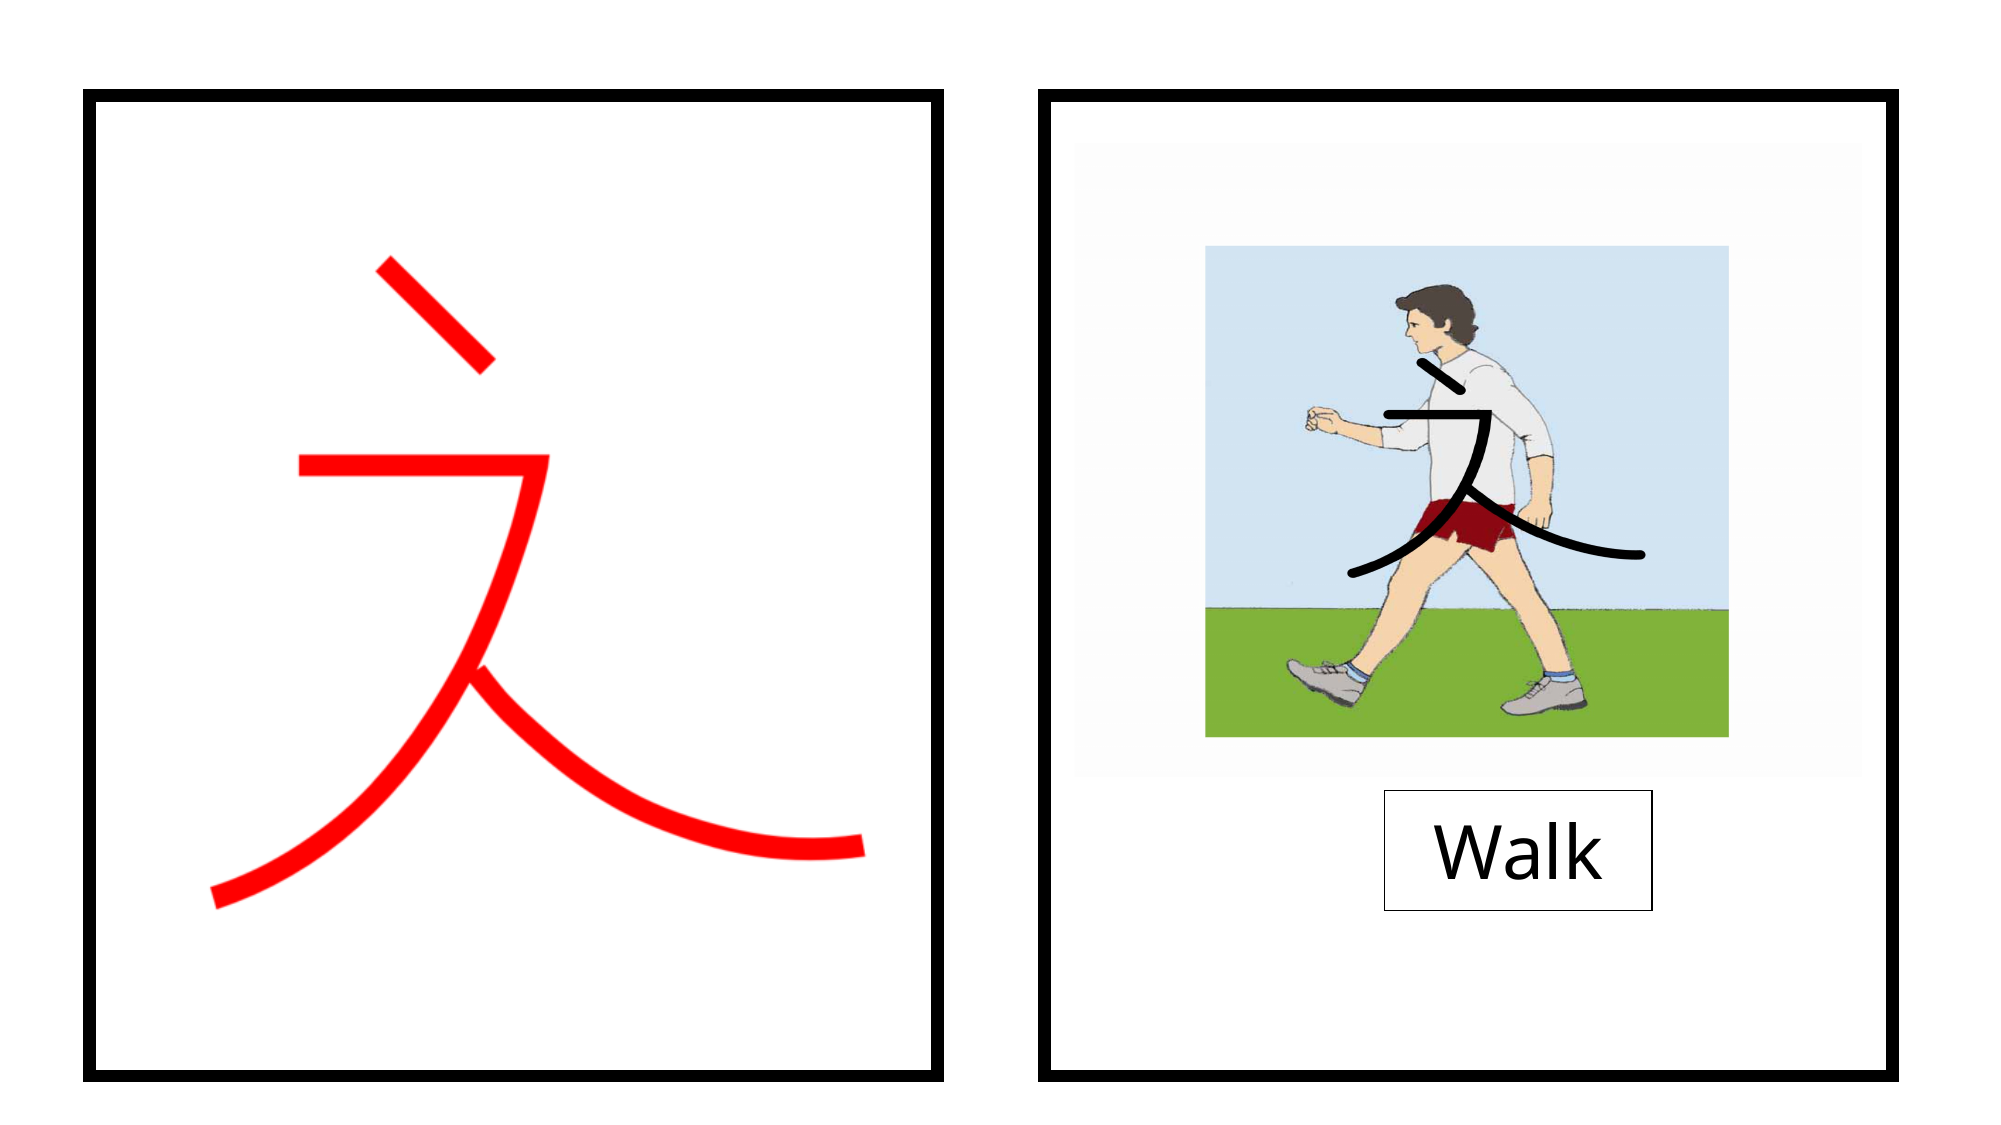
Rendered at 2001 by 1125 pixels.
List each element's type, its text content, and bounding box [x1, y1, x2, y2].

text_box [88, 95, 938, 1077]
picture [175, 203, 889, 959]
text_box Walk [1384, 790, 1653, 911]
picture [1074, 143, 1862, 777]
text_box [1044, 95, 1893, 1077]
